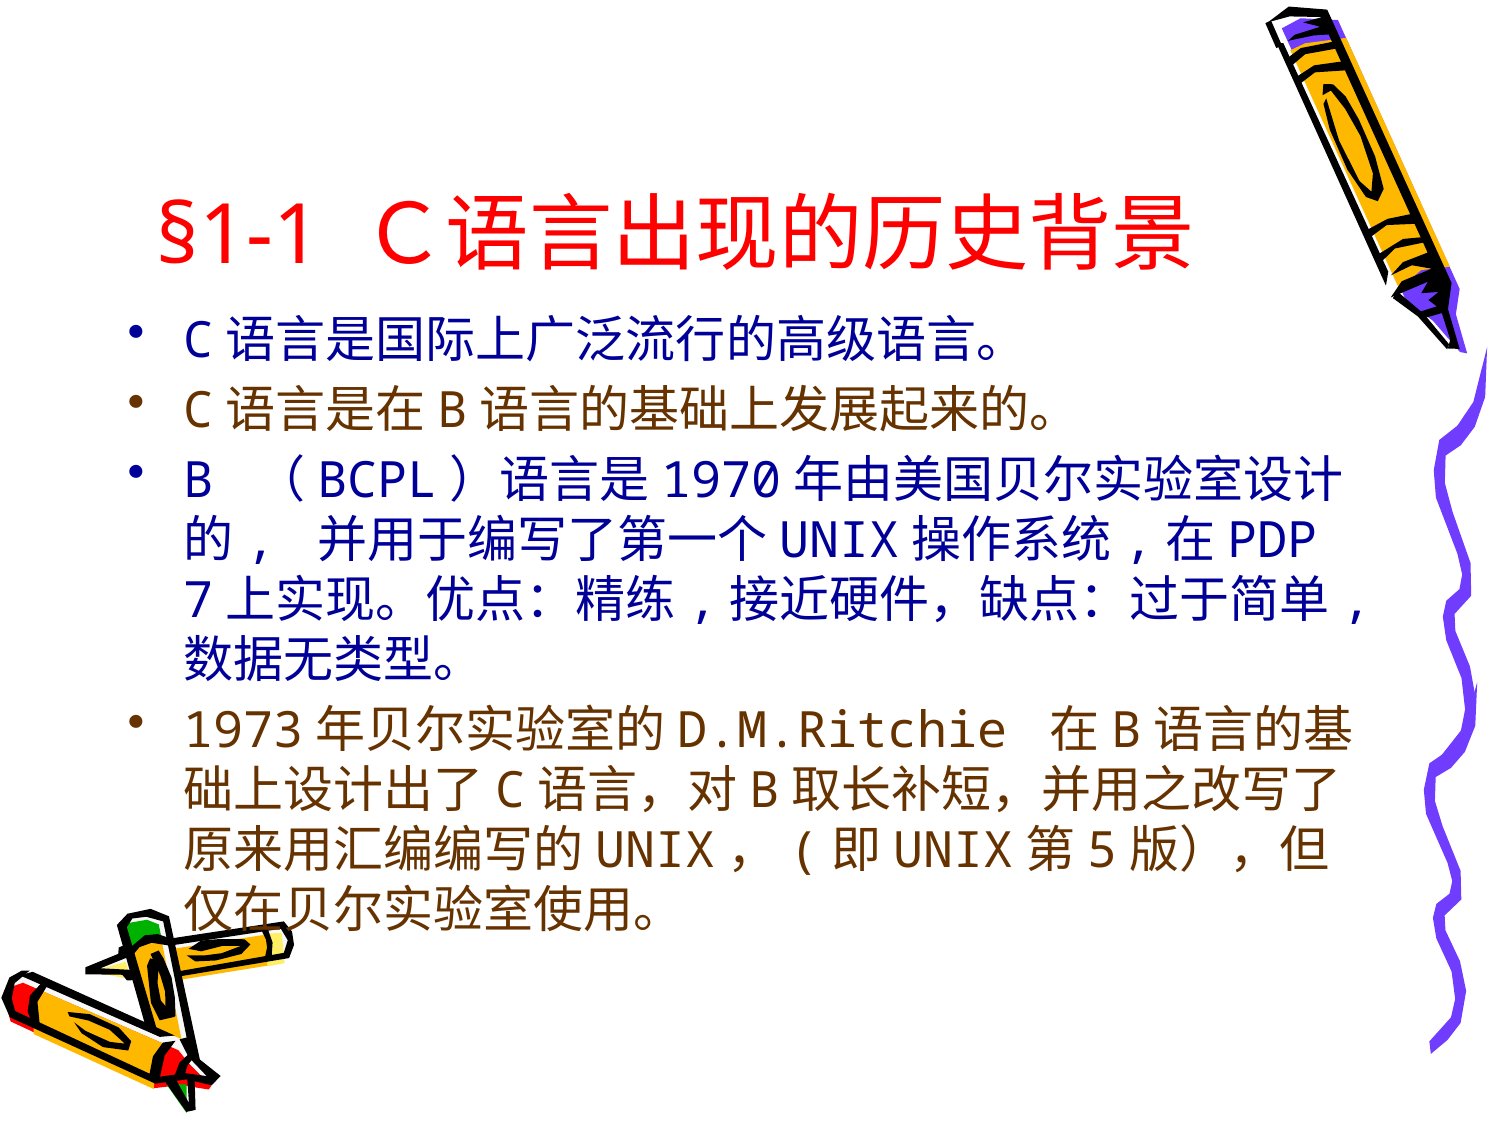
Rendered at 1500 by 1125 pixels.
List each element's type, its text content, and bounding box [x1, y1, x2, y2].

title §1-1 Ｃ语言出现的历史背景 [112, 24, 1240, 288]
list C语言是国际上广泛流行的高级语言。 C语言是在B语言的基础上发展起来的。 B （BCPL）语言是1970年由美国贝尔实验室设计的, 并用于编写了第一个UNIX操作系统,在PDP 7上实现。优点：精练,接近硬件，缺点：过于简单,数据无类型。 1973年贝尔实验室的D.M.Ritchie 在B语言的基础上设计出了C语言，对B取长补短，并用之改写了原来用汇编编写的UNIX，(即UNIX第5版），但仅在贝尔实验室使用。 [112, 299, 1376, 901]
